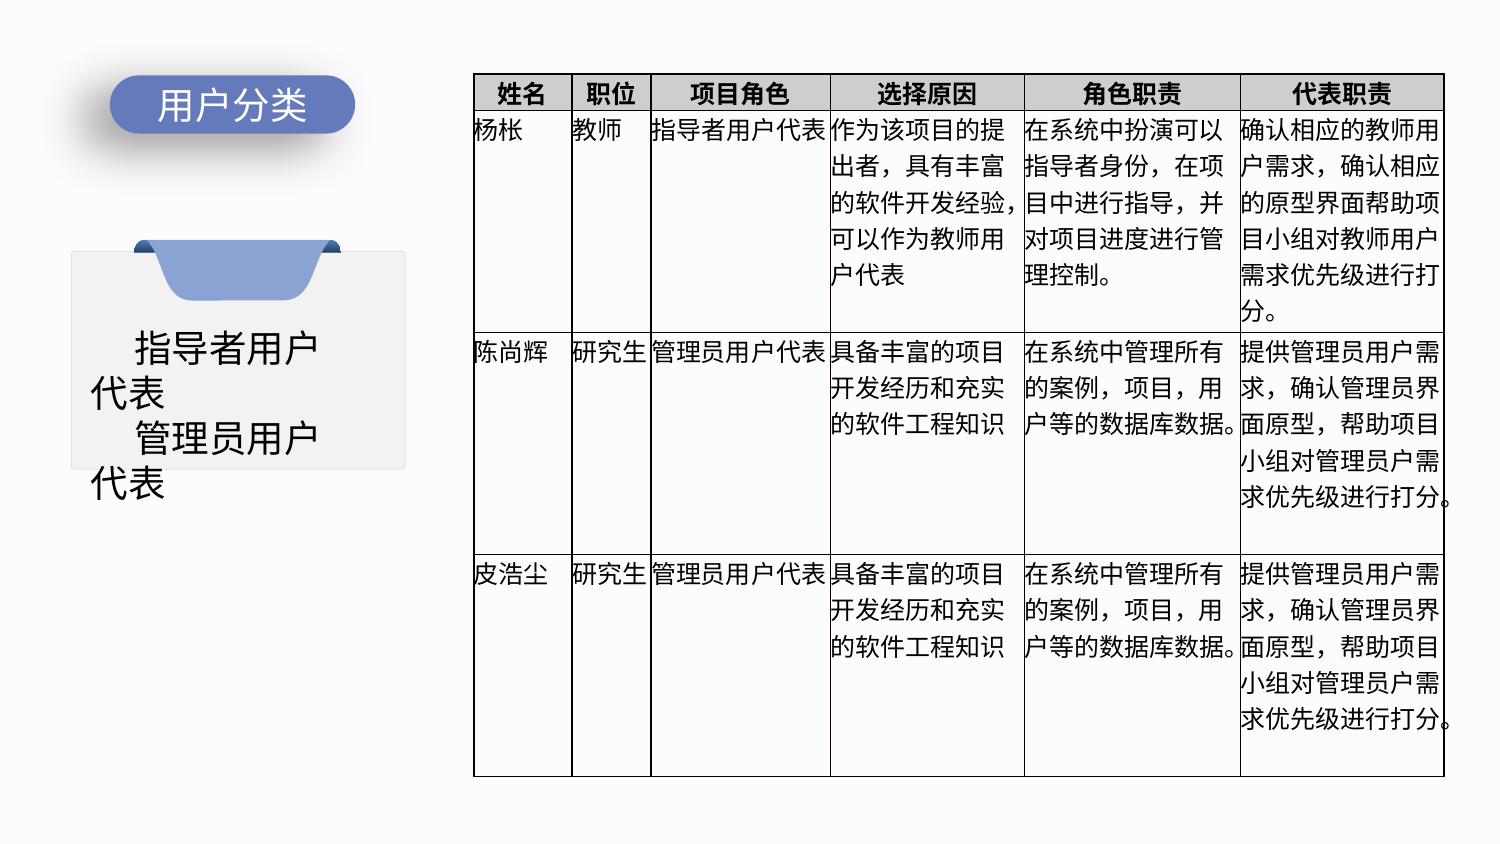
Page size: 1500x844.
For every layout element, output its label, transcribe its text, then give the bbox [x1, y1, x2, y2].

text_box 用户分类 [109, 75, 356, 134]
table_cell 研究生 [573, 555, 650, 776]
table_cell 皮浩尘 [475, 555, 571, 776]
table_cell 陈尚辉 [475, 333, 571, 554]
table_header 角色职责 [1025, 75, 1240, 110]
table_cell 管理员用户代表 [652, 555, 830, 776]
table_cell 确认相应的教师用户需求，确认相应的原型界面帮助项目小组对教师用户需求优先级进行打分。 [1241, 111, 1443, 332]
table_cell 研究生 [573, 333, 650, 554]
table_cell 提供管理员用户需求，确认管理员界面原型，帮助项目小组对管理员户需求优先级进行打分。 [1241, 555, 1443, 776]
table_header 项目角色 [652, 75, 830, 110]
table_cell 教师 [573, 111, 650, 332]
table_cell 在系统中管理所有的案例，项目，用户等的数据库数据。 [1025, 555, 1240, 776]
table_cell 提供管理员用户需求，确认管理员界面原型，帮助项目小组对管理员户需求优先级进行打分。 [1241, 333, 1443, 554]
table_header 代表职责 [1241, 75, 1443, 110]
table_cell 具备丰富的项目开发经历和充实的软件工程知识 [831, 333, 1024, 554]
table_header 姓名 [475, 75, 571, 110]
table_header 职位 [573, 75, 650, 110]
text_box [133, 239, 152, 253]
table_cell 在系统中管理所有的案例，项目，用户等的数据库数据。 [1025, 333, 1240, 554]
table_cell 在系统中扮演可以指导者身份，在项目中进行指导，并对项目进度进行管理控制。 [1025, 111, 1240, 332]
table_header 选择原因 [831, 75, 1024, 110]
table_cell 作为该项目的提出者，具有丰富的软件开发经验，可以作为教师用户代表 [831, 111, 1024, 332]
table_cell 管理员用户代表 [652, 333, 830, 554]
text_box 指导者用户代表 管理员用户代表 [75, 317, 369, 468]
text_box [71, 251, 406, 470]
text_box [325, 240, 341, 253]
table_cell 具备丰富的项目开发经历和充实的软件工程知识 [831, 555, 1024, 776]
text_box [145, 237, 332, 303]
table_cell 杨枨 [475, 111, 571, 332]
table_cell 指导者用户代表 [652, 111, 830, 332]
